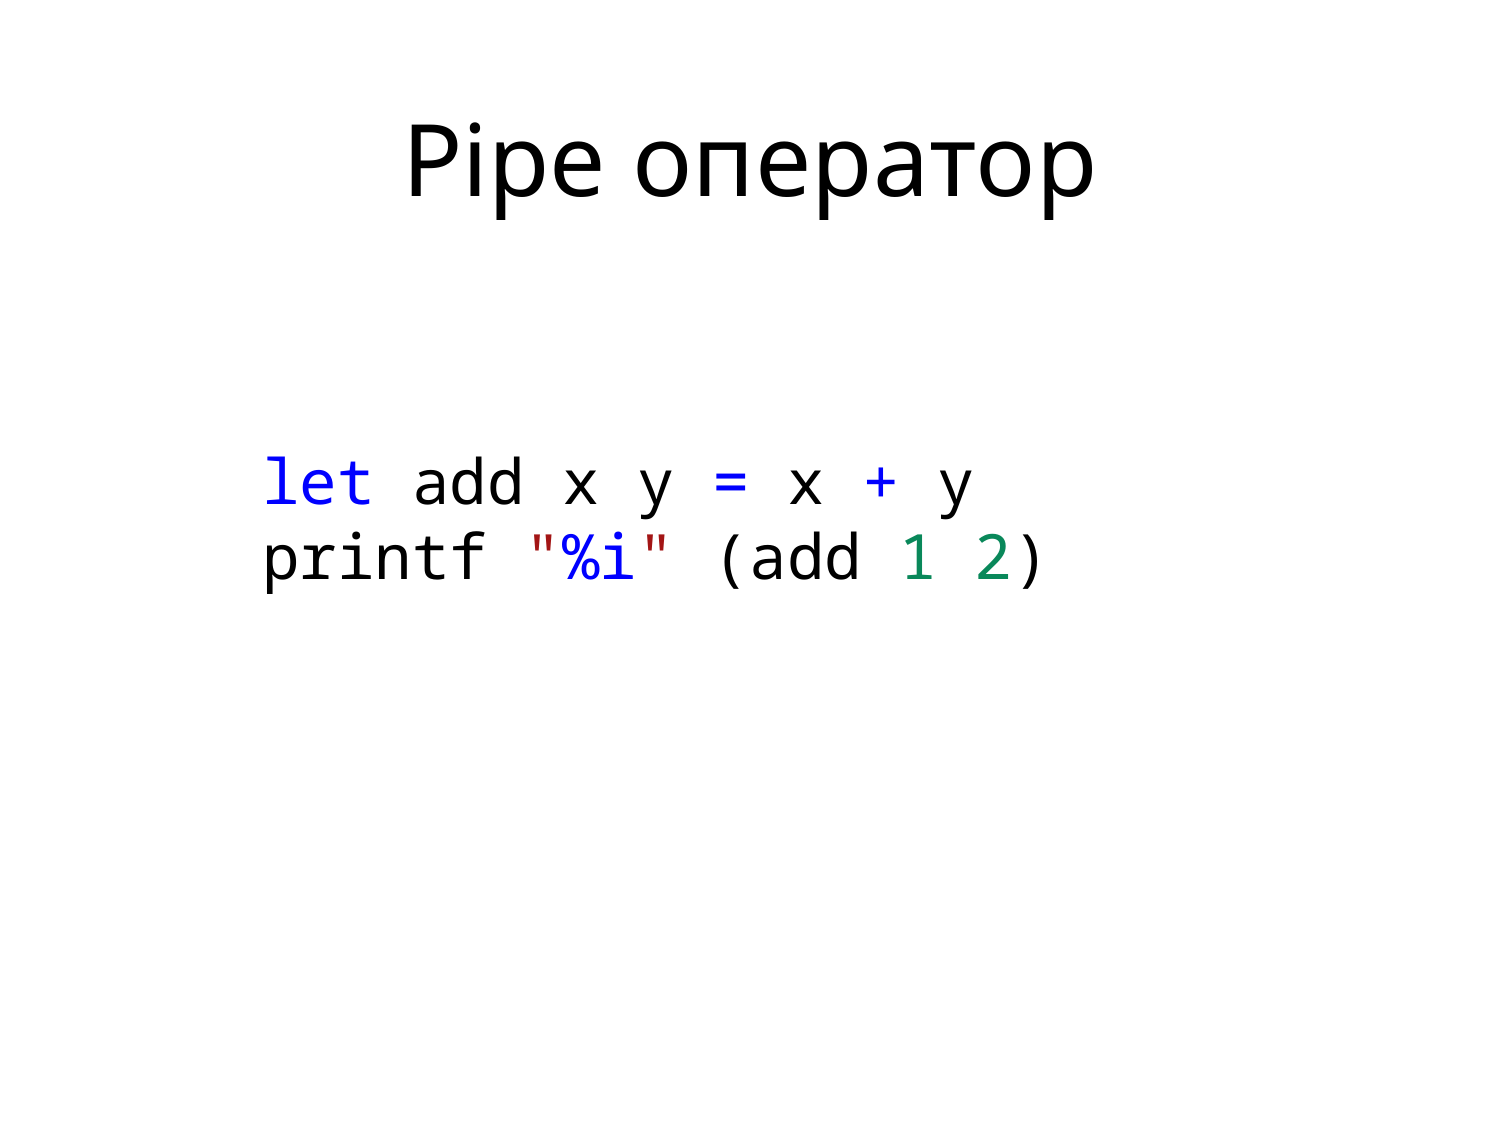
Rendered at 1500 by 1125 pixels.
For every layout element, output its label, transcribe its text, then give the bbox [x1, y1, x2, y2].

text_box let add x y = x + y printf "%i" (add 1 2) [247, 435, 1253, 600]
text_box Pipe оператор [387, 88, 1113, 224]
